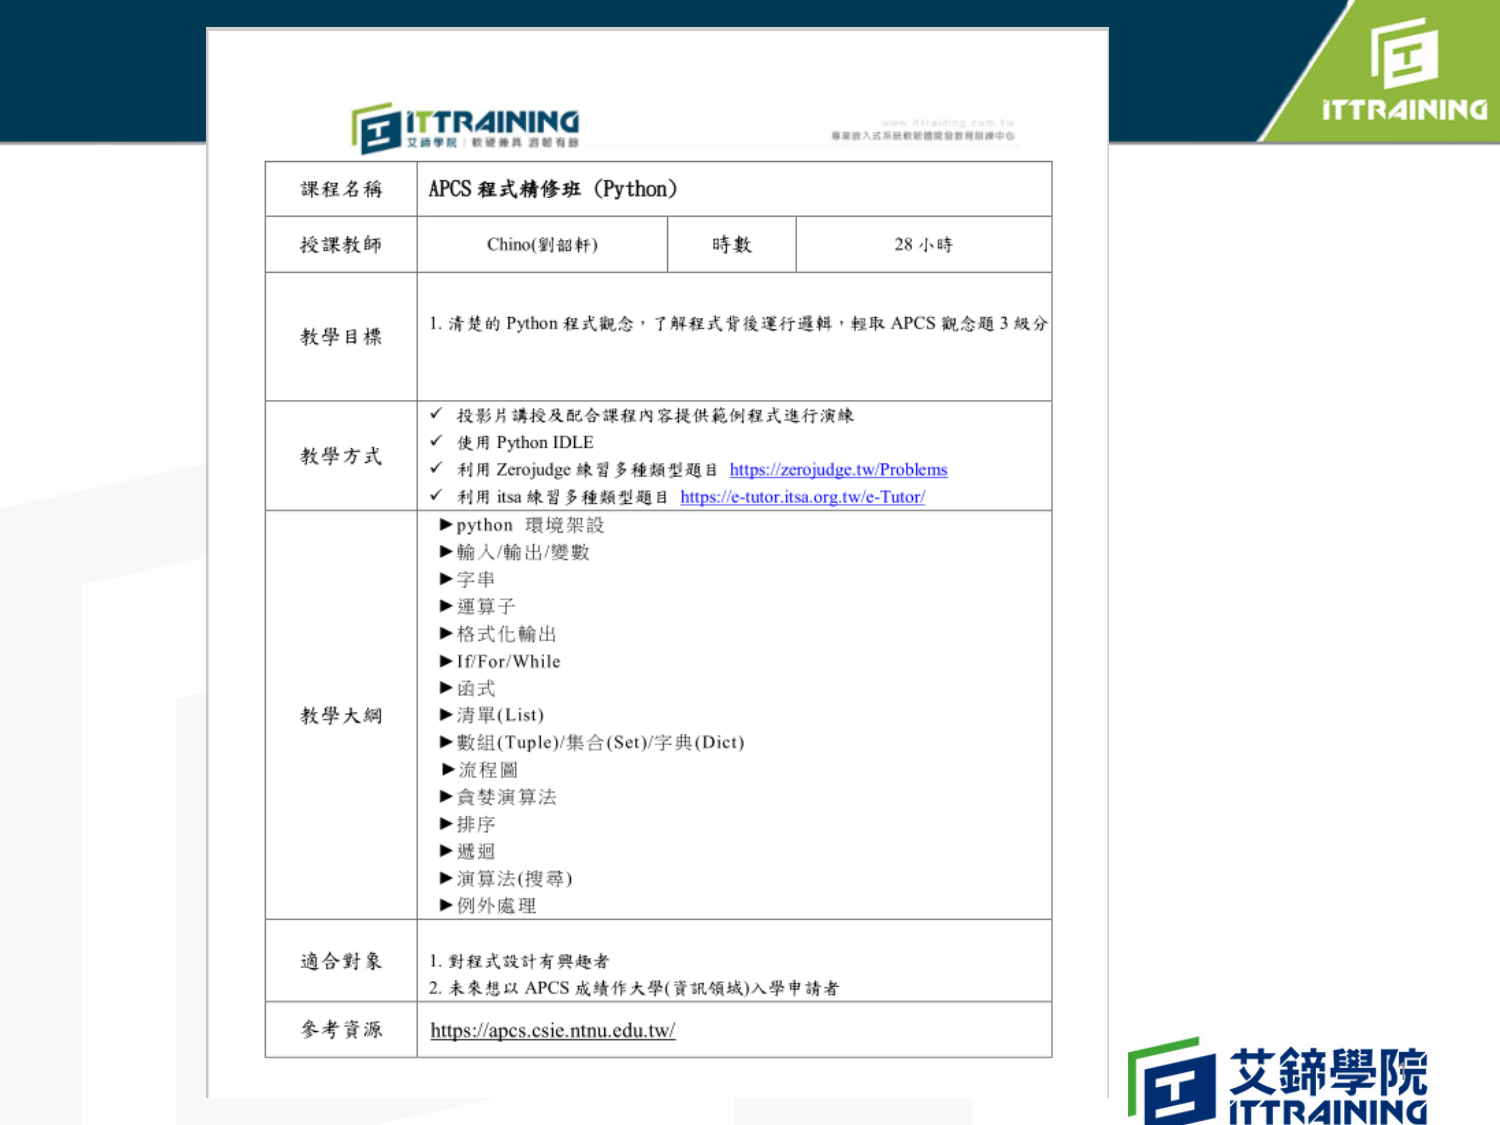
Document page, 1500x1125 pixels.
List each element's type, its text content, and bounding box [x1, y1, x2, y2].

slide_number 1 [1112, 1042, 1425, 1103]
picture [0, 0, 1500, 1125]
